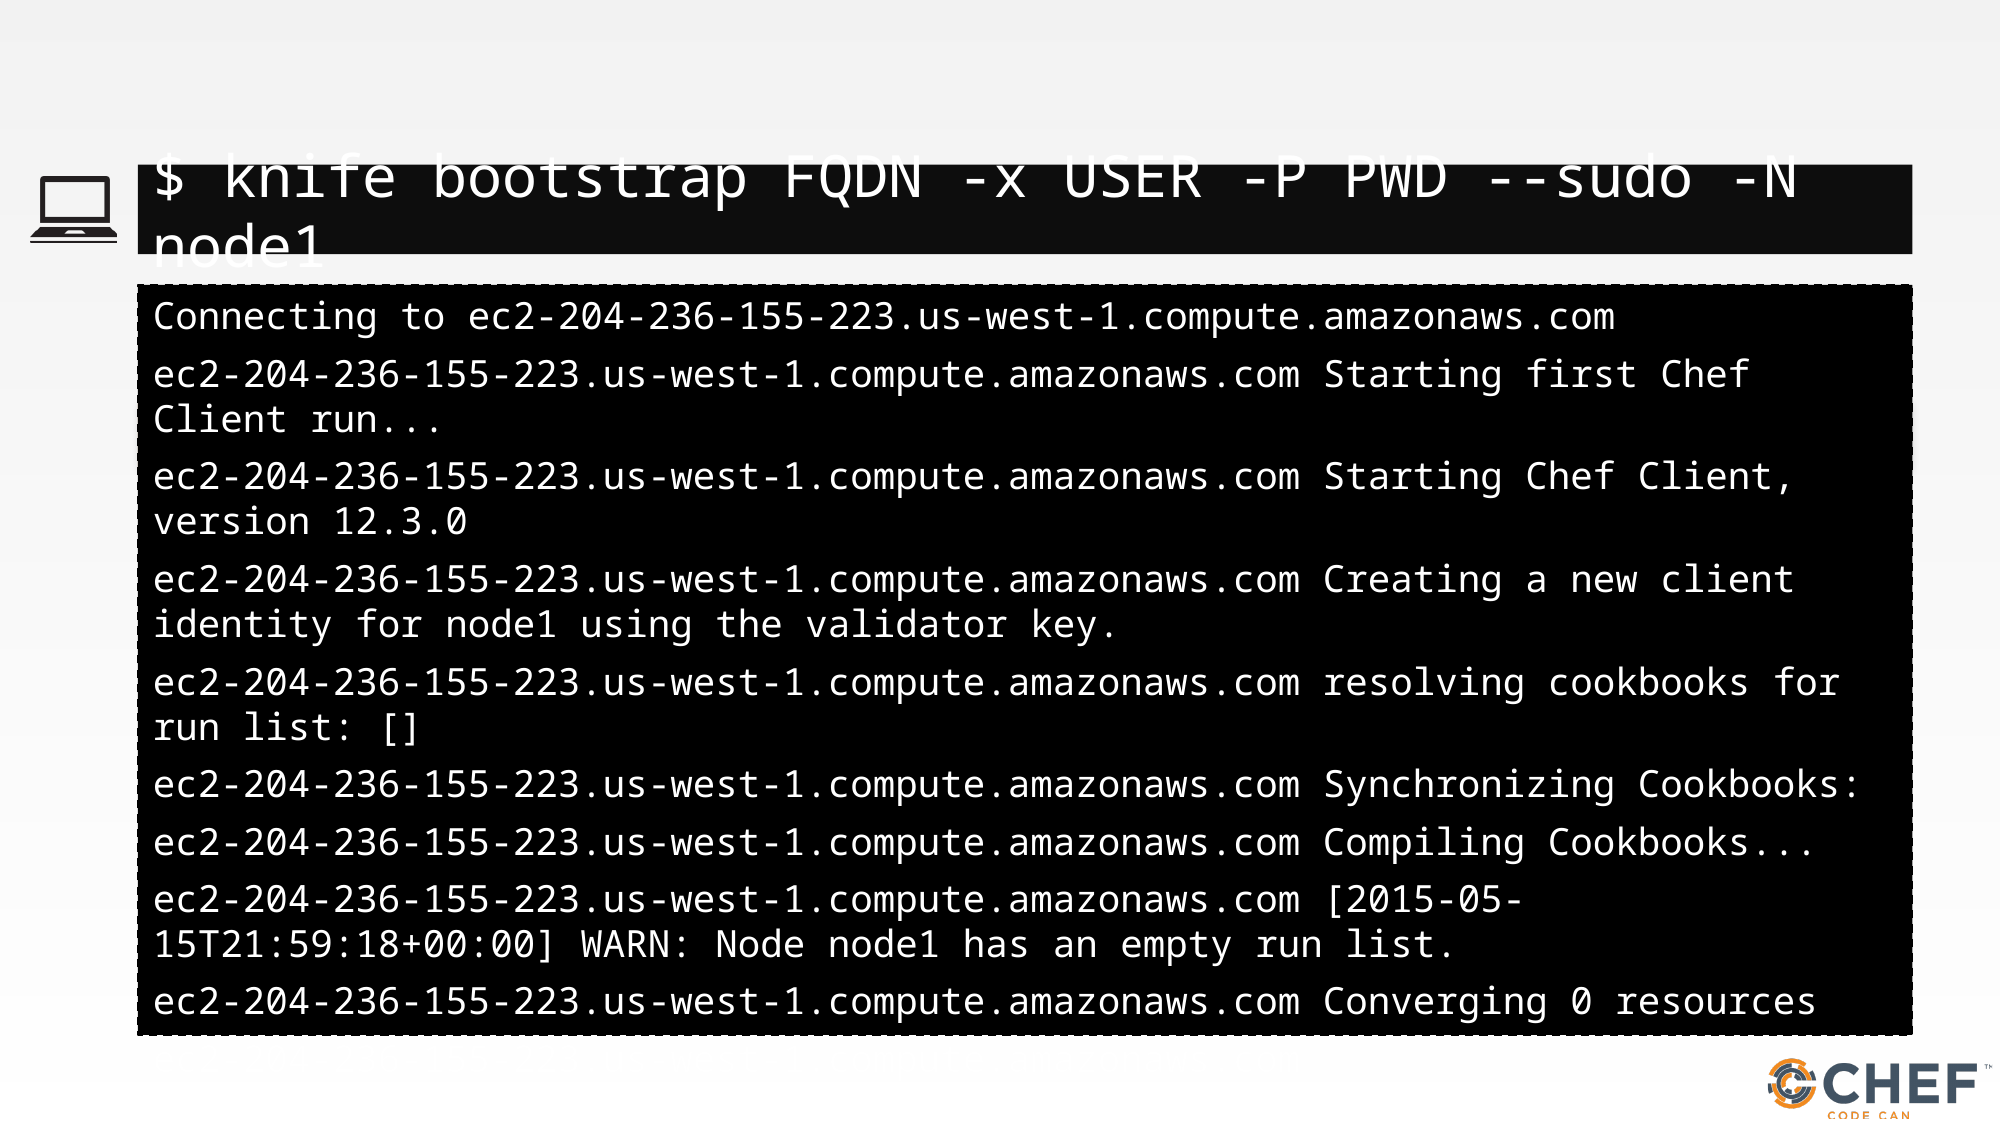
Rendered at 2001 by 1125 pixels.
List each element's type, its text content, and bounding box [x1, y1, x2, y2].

list $ knife bootstrap FQDN -x USER -P PWD --sudo -N node1 [137, 164, 1913, 255]
list Connecting to ec2-204-236-155-223.us-west-1.compute.amazonaws.com ec2-204-236-155-223.us-west-1.compute.amazonaws.com Starting first Chef Client run... ec2-204-236-155-223.us-west-1.compute.amazonaws.com Starting Chef Client, version 12.3.0 ec2-204-236-155-223.us-west-1.compute.amazonaws.com Creating a new client identity for node1 using the validator key. ec2-204-236-155-223.us-west-1.compute.amazonaws.com resolving cookbooks for run list: [] ec2-204-236-155-223.us-west-1.compute.amazonaws.com Synchronizing Cookbooks: ec2-204-236-155-223.us-west-1.compute.amazonaws.com Compiling Cookbooks... ec2-204-236-155-223.us-west-1.compute.amazonaws.com [2015-05-15T21:59:18+00:00] WARN: Node node1 has an empty run list. ec2-204-236-155-223.us-west-1.compute.amazonaws.com Converging 0 resources ec2-204-236-155-223.us-west-1.compute.amazonaws.com ec2-204-236-155-223.us-west-1.compute.amazonaws.com Running handlers: ec2-204-236-155-223.us-west-1.compute.amazonaws.com Running handlers complete ec2-204-236-155-223.us-west-1.compute.amazonaws.com Chef Client finished, 0/0 resources updated in 5.450099554 seconds [137, 284, 1913, 1036]
